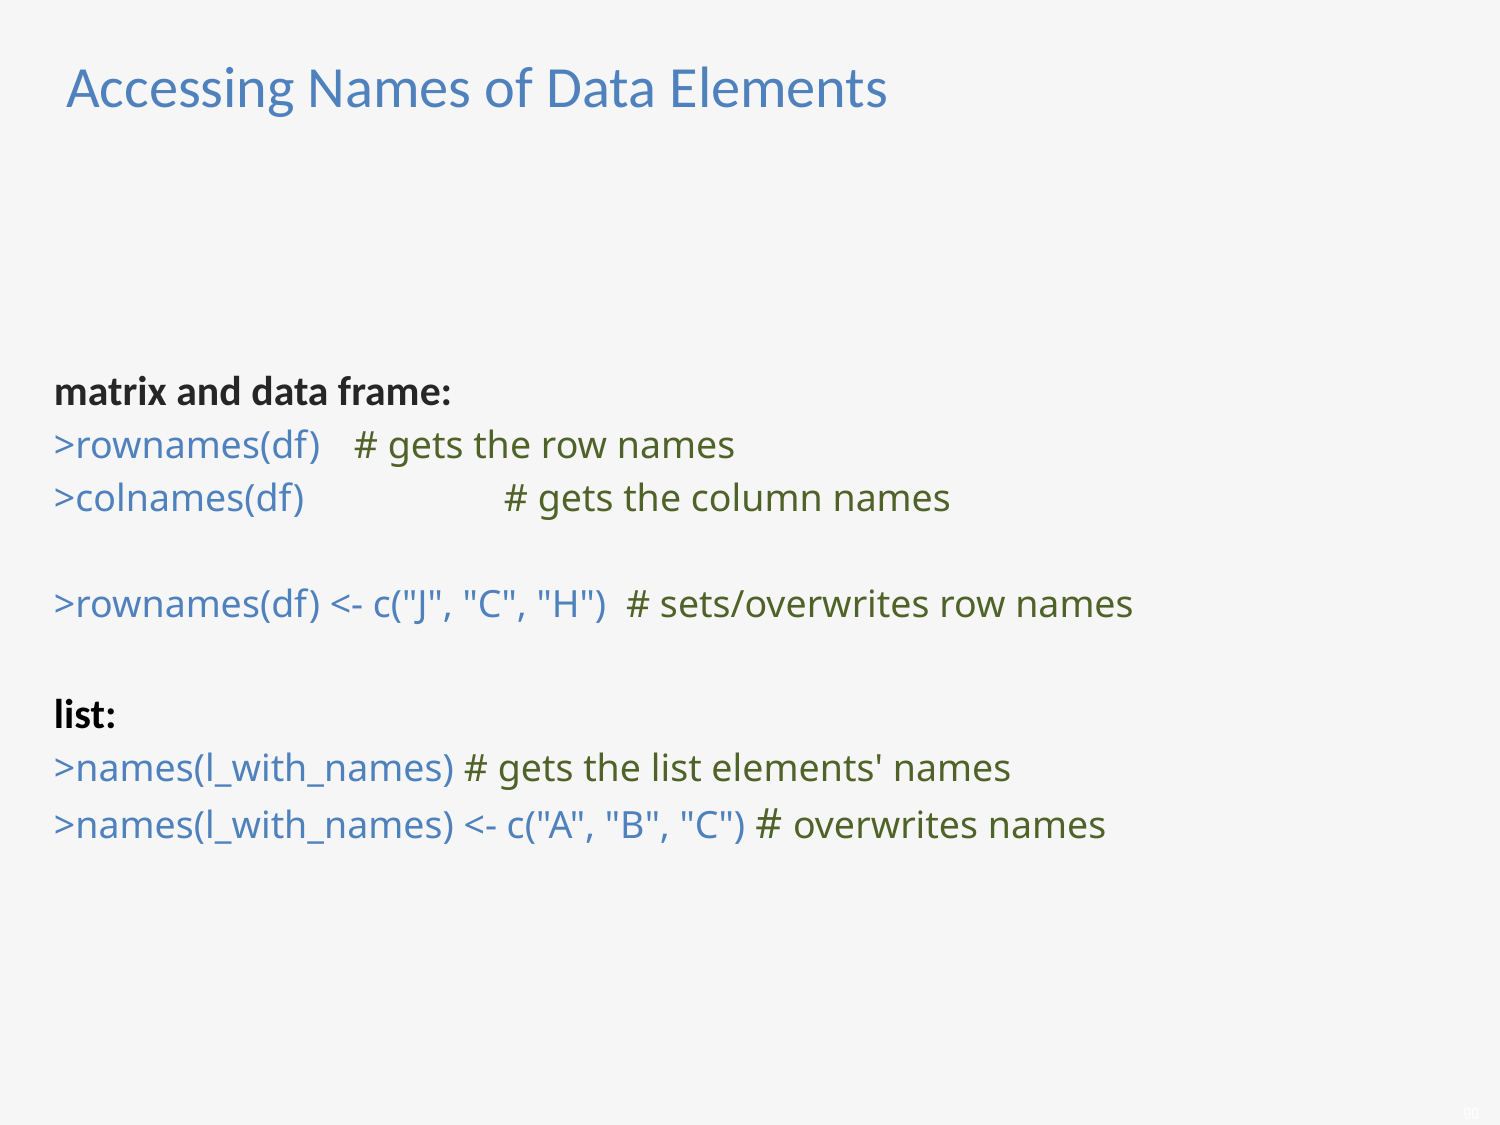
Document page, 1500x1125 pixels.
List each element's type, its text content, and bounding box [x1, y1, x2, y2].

text_box Accessing Names of Data Elements [42, 56, 1345, 120]
text_box matrix and data frame: >rownames(df) # gets the row names >colnames(df) # gets the column names >rownames(df) <- c("J", "C", "H") # sets/overwrites row names list: >names(l_with_names) # gets the list elements' names >names(l_with_names) <- c("A", "B", "C") # overwrites names [53, 148, 1476, 1063]
